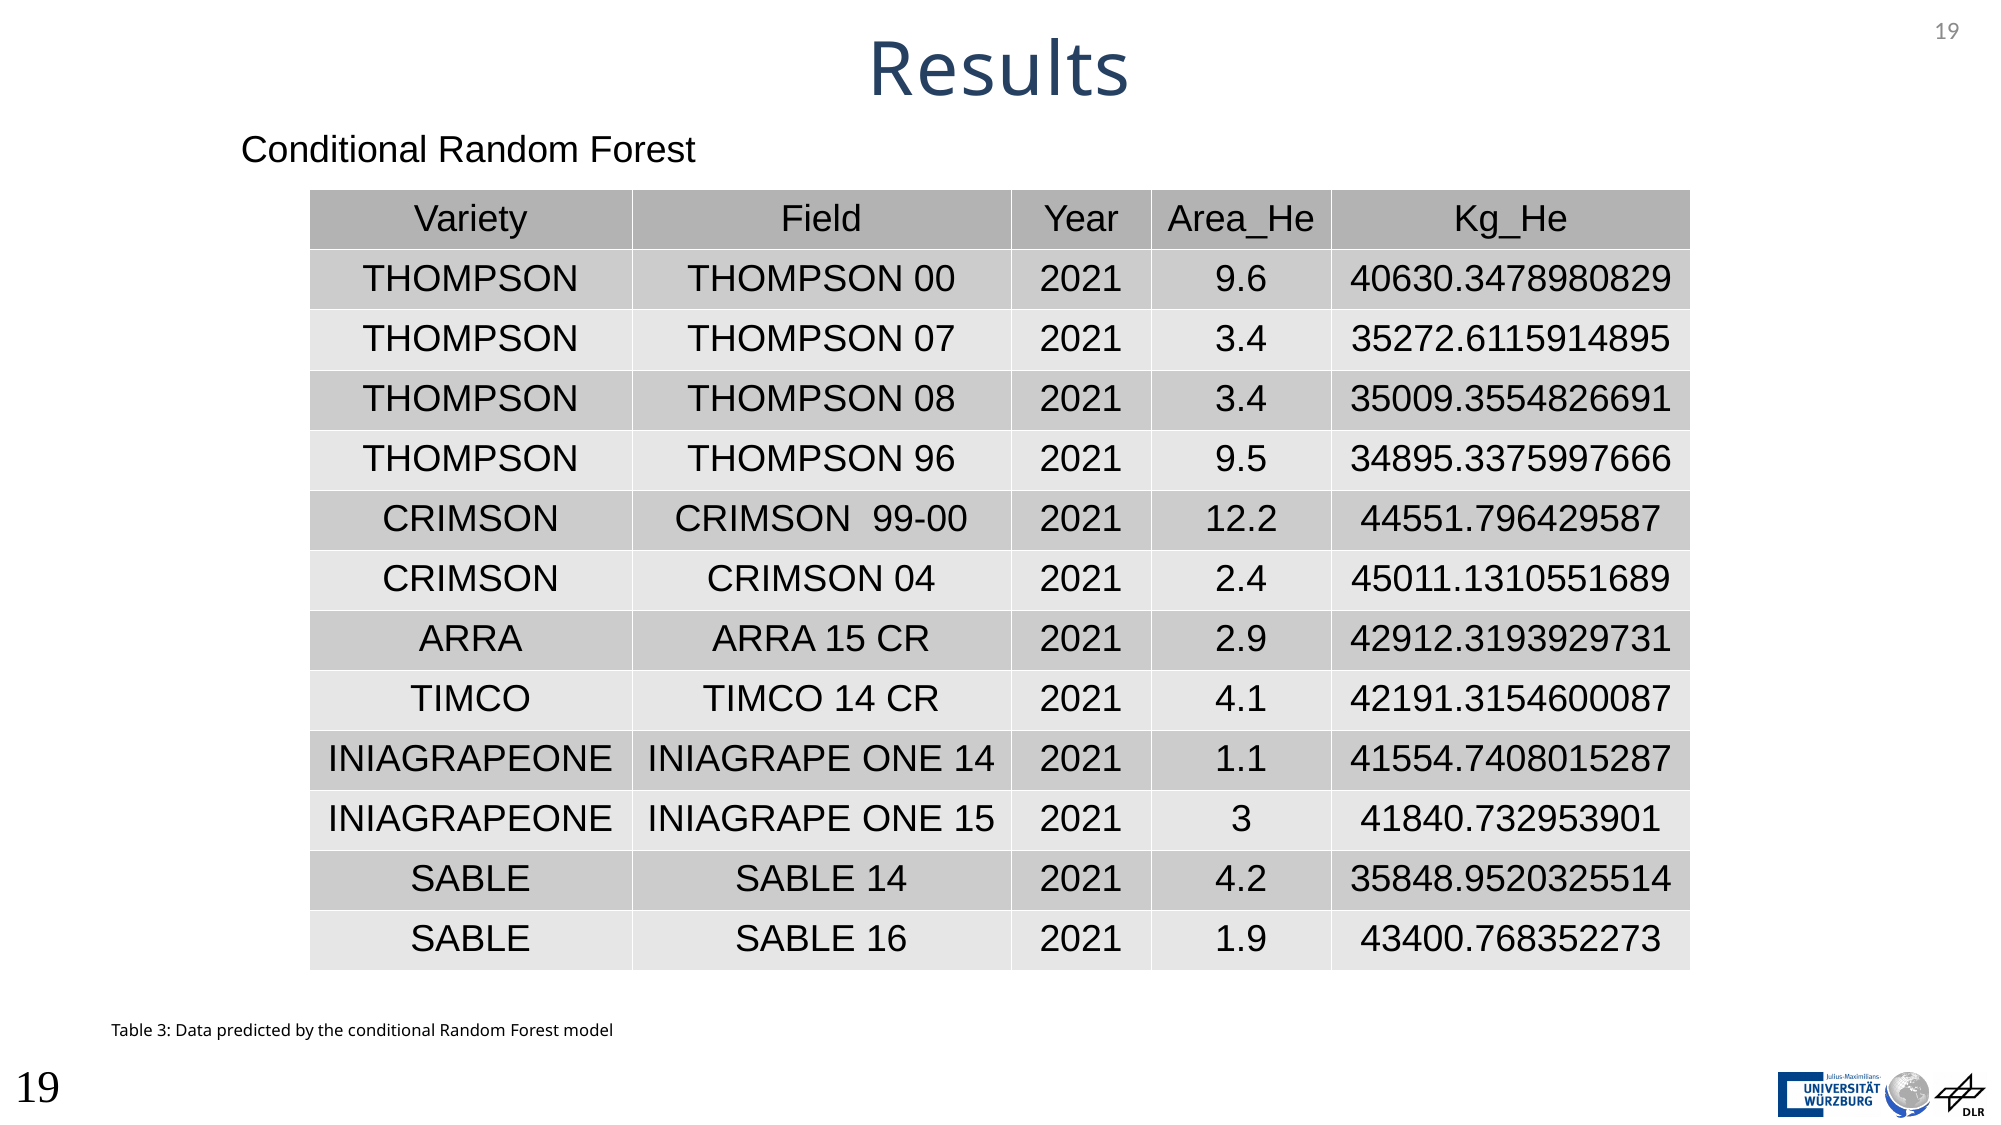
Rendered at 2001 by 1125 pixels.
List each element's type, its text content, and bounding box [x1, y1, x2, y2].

table_cell 2021 [1012, 731, 1151, 790]
table_cell SABLE 14 [633, 851, 1011, 910]
table_cell 2021 [1012, 491, 1151, 550]
table_cell SABLE 16 [633, 911, 1011, 970]
table_header Year [1012, 190, 1151, 249]
table_cell SABLE [310, 851, 632, 910]
table_cell 2021 [1012, 310, 1151, 370]
table_cell 3 [1152, 791, 1331, 850]
table_cell 41554.7408015287 [1332, 731, 1690, 790]
table_header Kg_He [1332, 190, 1690, 249]
table_cell 2021 [1012, 431, 1151, 490]
table_cell TIMCO 14 CR [633, 671, 1011, 730]
table_cell 3.4 [1152, 371, 1331, 430]
table_cell THOMPSON 07 [633, 310, 1011, 370]
table_cell 4.1 [1152, 671, 1331, 730]
table_cell 44551.796429587 [1332, 491, 1690, 550]
table_cell THOMPSON [310, 371, 632, 430]
text_box Conditional Random Forest [75, 118, 862, 176]
table_cell 2021 [1012, 671, 1151, 730]
table_cell 2021 [1012, 371, 1151, 430]
table_cell CRIMSON 99-00 [633, 491, 1011, 550]
table_cell 2021 [1012, 911, 1151, 970]
picture [1778, 1072, 1881, 1117]
table_cell 9.5 [1152, 431, 1331, 490]
table_cell 2021 [1012, 791, 1151, 850]
table_cell 9.6 [1152, 250, 1331, 309]
table_cell 35009.3554826691 [1332, 371, 1690, 430]
table_cell 41840.732953901 [1332, 791, 1690, 850]
table_cell 1.1 [1152, 731, 1331, 790]
table_cell 42912.3193929731 [1332, 611, 1690, 670]
table_cell 1.9 [1152, 911, 1331, 970]
table_cell 2.4 [1152, 551, 1331, 610]
text_box <number> [1844, 10, 1975, 50]
table_cell 42191.3154600087 [1332, 671, 1690, 730]
table_header Field [633, 190, 1011, 249]
text_box Table 3: Data predicted by the conditional Random Forest model [96, 1012, 713, 1048]
text_box Results [155, 0, 1844, 111]
table_cell 12.2 [1152, 491, 1331, 550]
table_cell 3.4 [1152, 310, 1331, 370]
table_cell THOMPSON [310, 310, 632, 370]
table_cell 45011.1310551689 [1332, 551, 1690, 610]
table_cell 2.9 [1152, 611, 1331, 670]
table_cell THOMPSON 00 [633, 250, 1011, 309]
table_cell CRIMSON [310, 551, 632, 610]
table_cell INIAGRAPEONE [310, 731, 632, 790]
table_cell TIMCO [310, 671, 632, 730]
table_cell ARRA [310, 611, 632, 670]
picture [1885, 1072, 1930, 1118]
table_cell INIAGRAPEONE [310, 791, 632, 850]
table_cell CRIMSON 04 [633, 551, 1011, 610]
table_cell THOMPSON 96 [633, 431, 1011, 490]
table_cell 4.2 [1152, 851, 1331, 910]
table_cell 34895.3375997666 [1332, 431, 1690, 490]
table_cell INIAGRAPE ONE 15 [633, 791, 1011, 850]
table_cell 2021 [1012, 851, 1151, 910]
table_header Area_He [1152, 190, 1331, 249]
table_cell THOMPSON 08 [633, 371, 1011, 430]
table_cell INIAGRAPE ONE 14 [633, 731, 1011, 790]
table_cell SABLE [310, 911, 632, 970]
table_cell 35848.9520325514 [1332, 851, 1690, 910]
picture [1933, 1072, 1987, 1117]
table_cell 35272.6115914895 [1332, 310, 1690, 370]
table_cell CRIMSON [310, 491, 632, 550]
table_header Variety [310, 190, 632, 249]
table_cell ARRA 15 CR [633, 611, 1011, 670]
text_box [243, 198, 1112, 1002]
table_cell 2021 [1012, 611, 1151, 670]
table_cell THOMPSON [310, 250, 632, 309]
table_cell 2021 [1012, 551, 1151, 610]
table_cell 40630.3478980829 [1332, 250, 1690, 309]
table_cell 43400.768352273 [1332, 911, 1690, 970]
table_cell THOMPSON [310, 431, 632, 490]
table_cell 2021 [1012, 250, 1151, 309]
